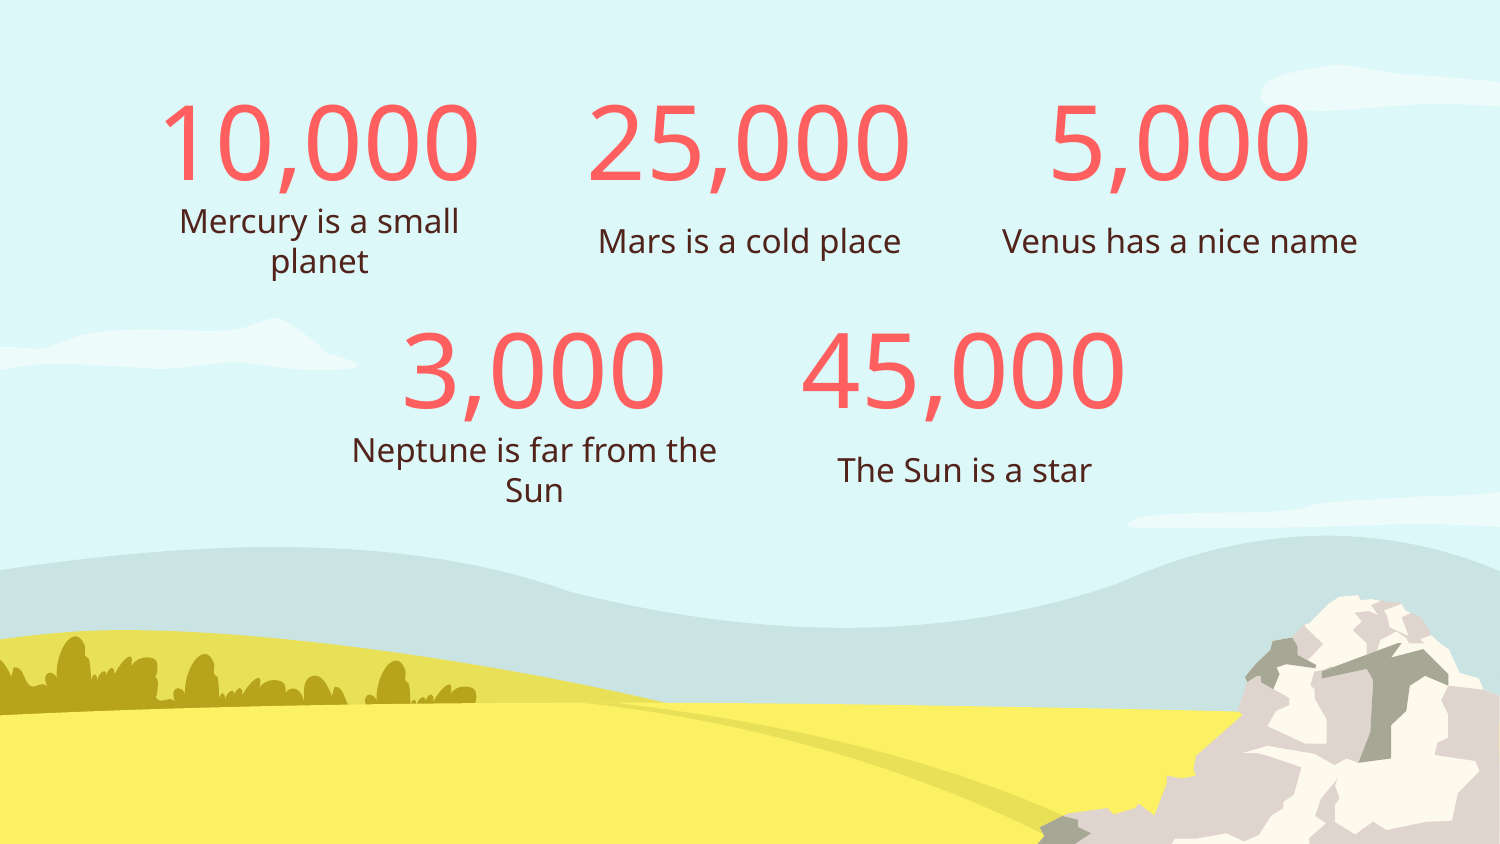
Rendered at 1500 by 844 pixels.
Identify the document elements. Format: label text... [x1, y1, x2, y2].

subtitle Mars is a cold place [549, 211, 951, 270]
subtitle Neptune is far from the Sun [334, 440, 736, 499]
title 5,000 [980, 87, 1381, 211]
title 10,000 [119, 87, 520, 211]
subtitle Mercury is a small planet [119, 211, 520, 270]
subtitle The Sun is a star [764, 440, 1166, 499]
title 25,000 [549, 87, 951, 211]
subtitle Venus has a nice name [980, 211, 1381, 270]
title 3,000 [334, 316, 736, 440]
title 45,000 [764, 316, 1166, 440]
